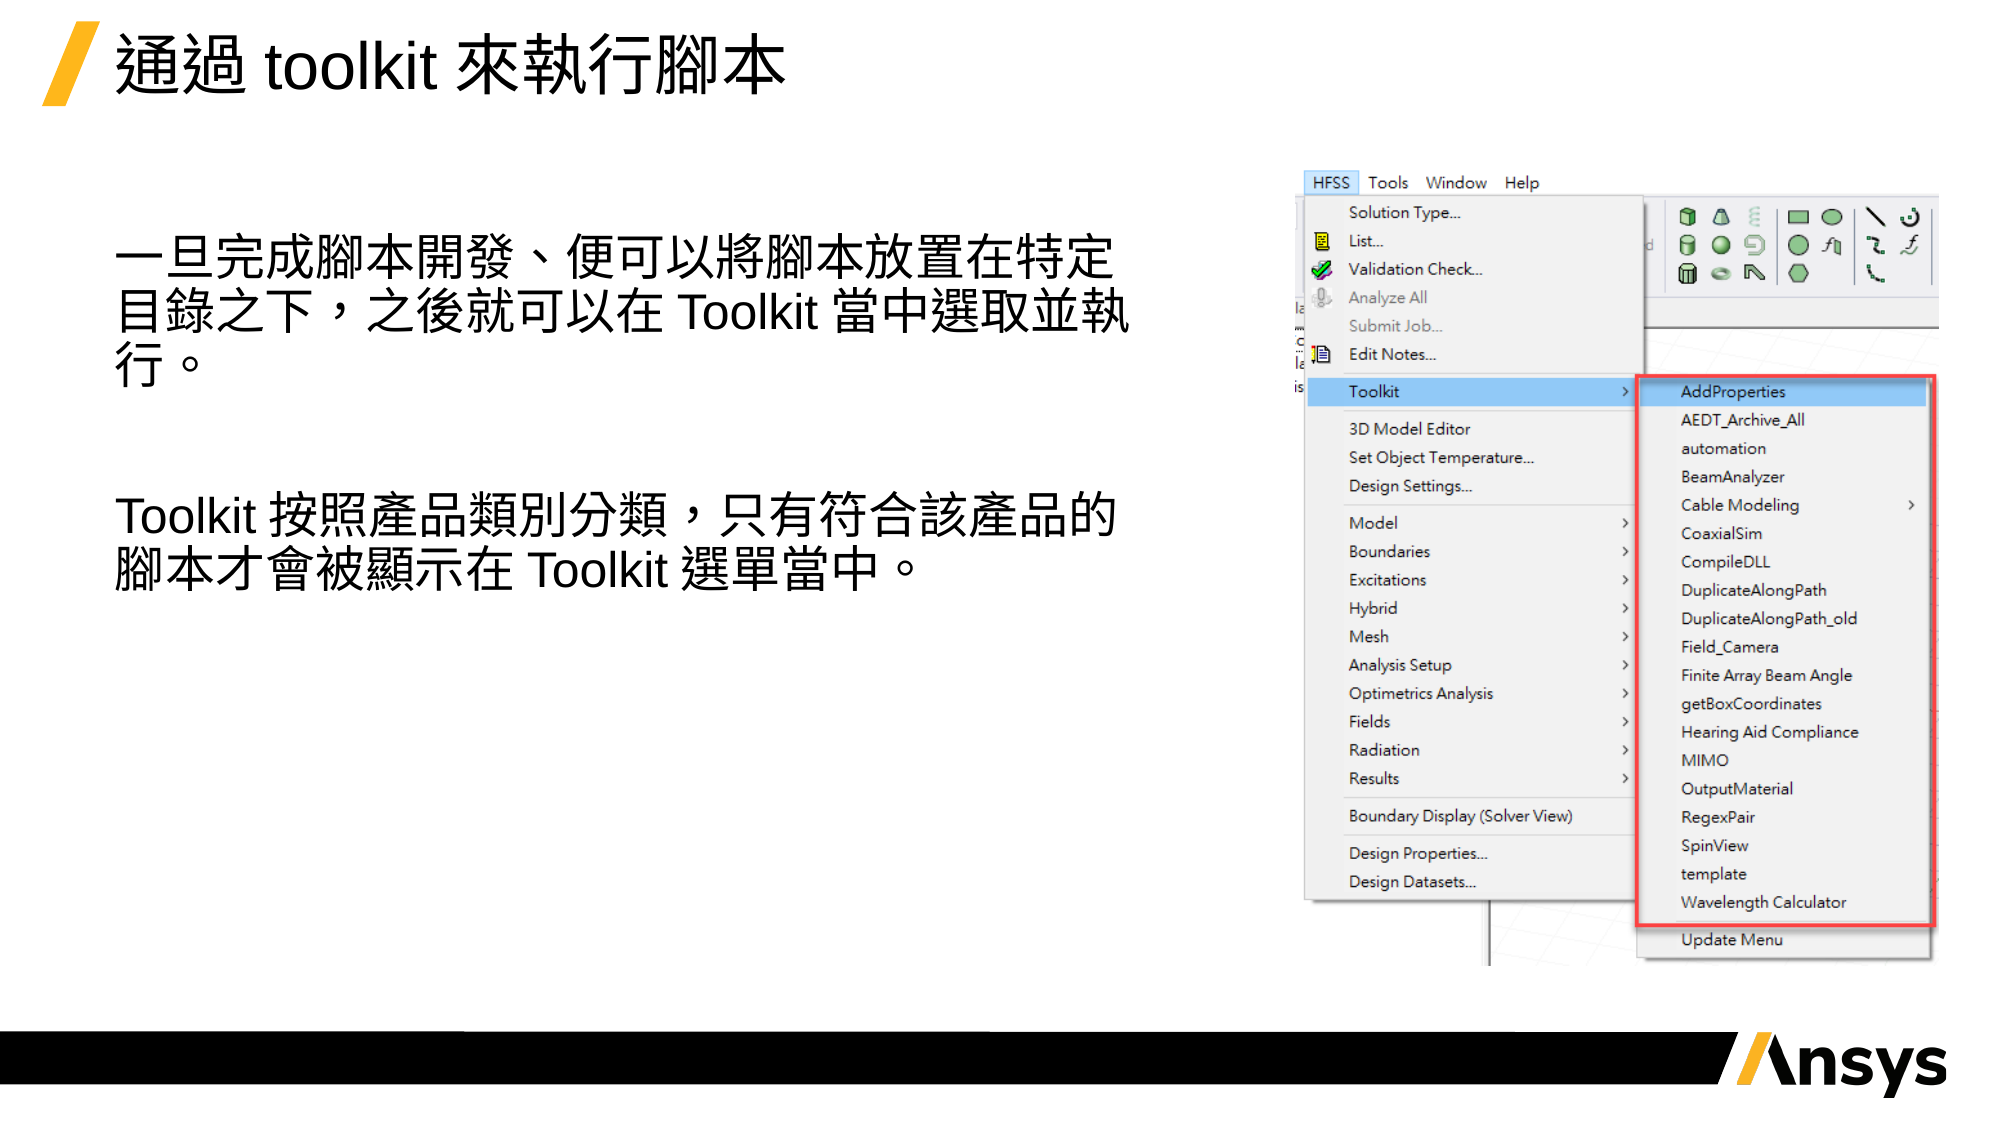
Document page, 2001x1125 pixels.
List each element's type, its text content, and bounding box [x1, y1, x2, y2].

title 通過toolkit來執行腳本 [99, 24, 1900, 164]
list 一旦完成腳本開發、便可以將腳本放置在特定目錄之下，之後就可以在Toolkit當中選取並執行。 Toolkit按照產品類別分類，只有符合該產品的腳本才會被顯示在Toolkit選單當中。 [99, 224, 1174, 1007]
picture [1295, 164, 1939, 966]
